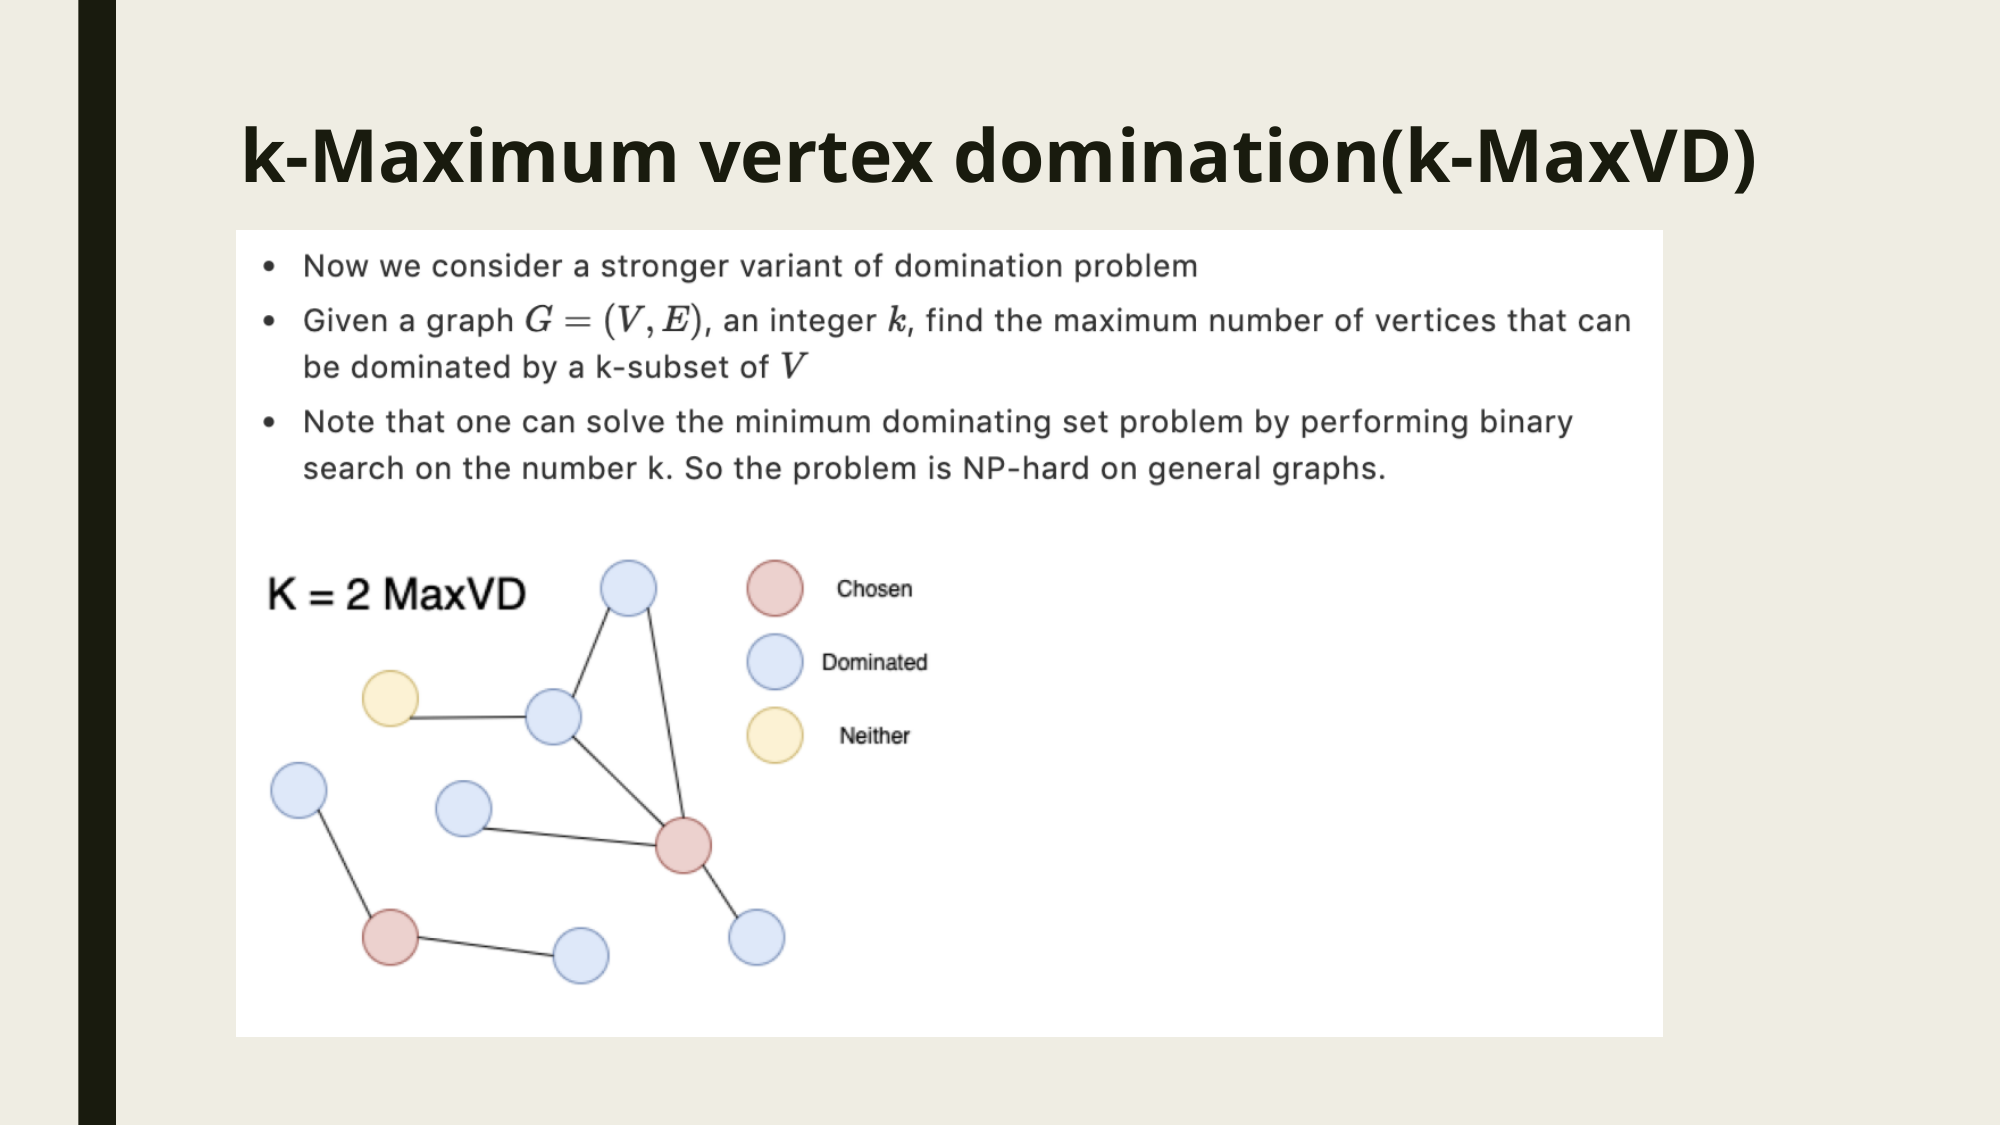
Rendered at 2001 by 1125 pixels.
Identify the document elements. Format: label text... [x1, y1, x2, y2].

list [236, 230, 1663, 1037]
title k-Maximum vertex domination(k-MaxVD) [225, 112, 1800, 357]
